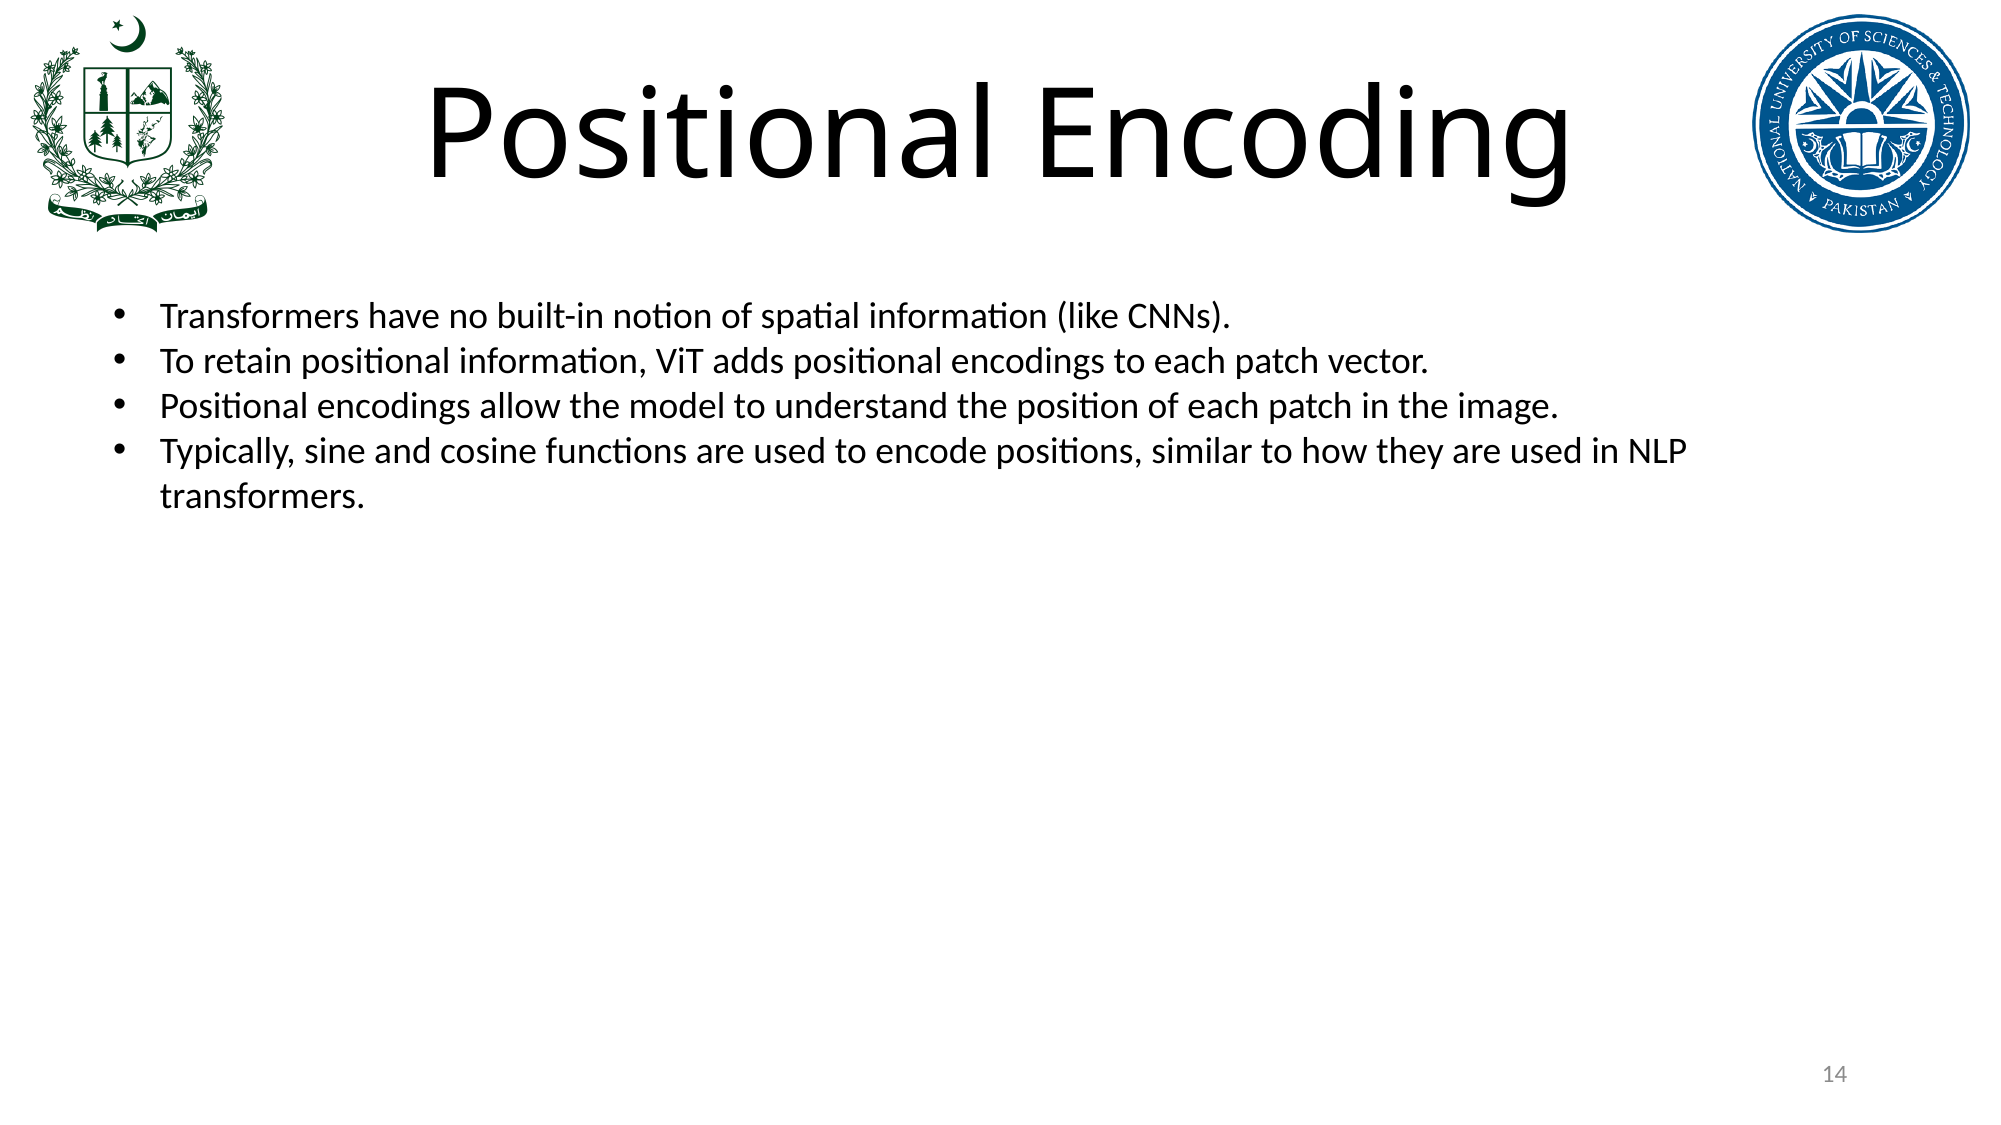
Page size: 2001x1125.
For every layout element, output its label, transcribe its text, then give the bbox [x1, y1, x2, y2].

text_box Transformers have no built-in notion of spatial information (like CNNs). To retain positional information, ViT adds positional encodings to each patch vector. Positional encodings allow the model to understand the position of each patch in the image. Typically, sine and cosine functions are used to encode positions, similar to how they are used in NLP transformers. [98, 283, 1840, 523]
slide_number 14 [1412, 1042, 1863, 1103]
title Positional Encoding [249, 22, 1750, 212]
picture [1752, 14, 1970, 233]
picture [30, 15, 225, 233]
